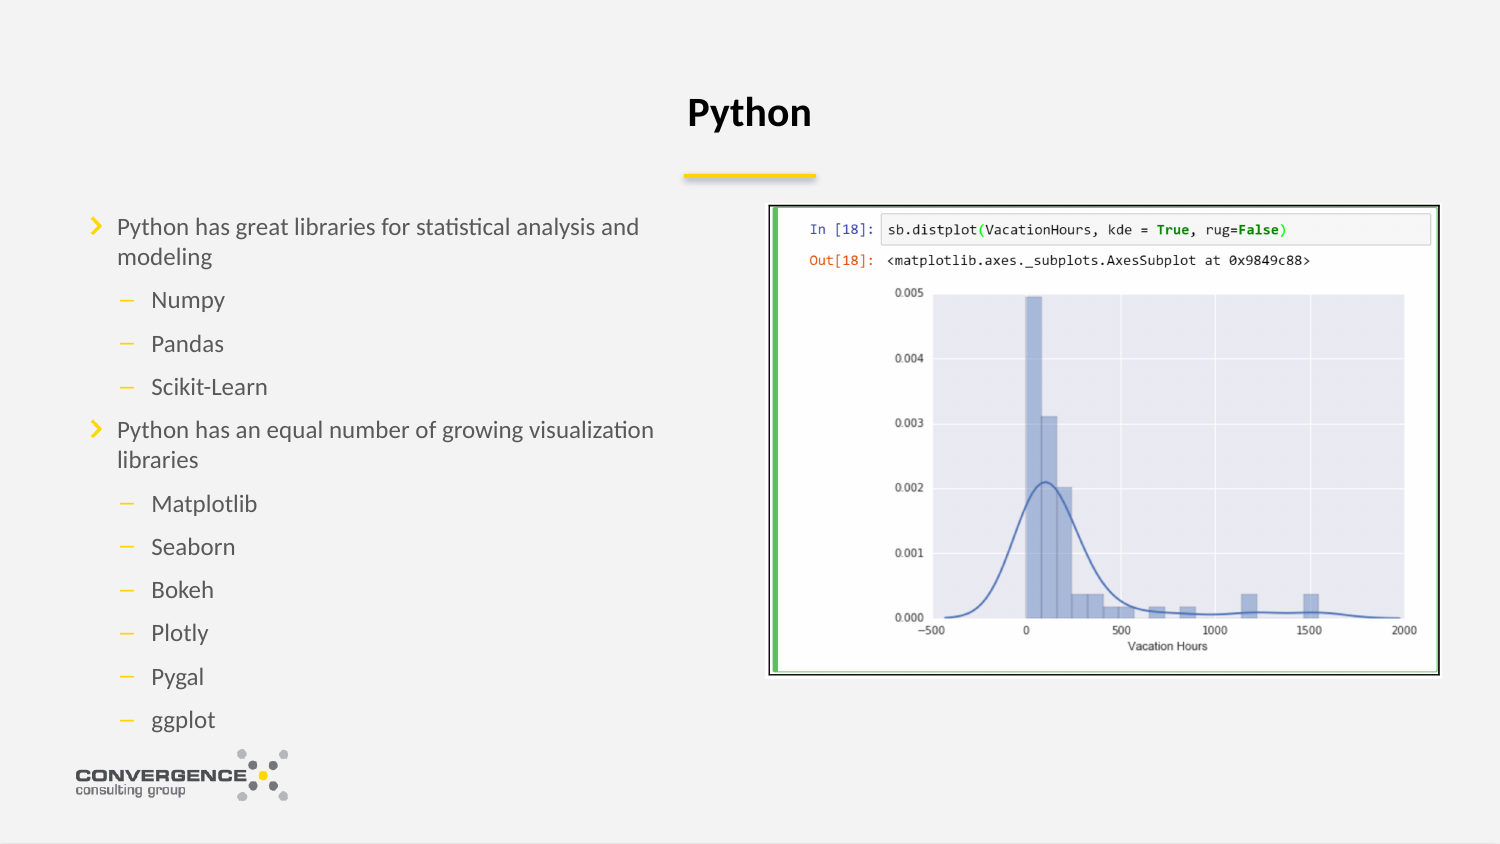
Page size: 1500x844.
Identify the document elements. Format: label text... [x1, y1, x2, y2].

picture [90, 216, 102, 235]
picture [75, 749, 288, 801]
title Python [75, 77, 1425, 165]
list Python has great libraries for statistical analysis and modeling Numpy Pandas Scikit-Learn Python has an equal number of growing visualization libraries Matplotlib Seaborn Bokeh Plotly Pygal ggplot [75, 203, 747, 639]
picture [765, 202, 1442, 680]
picture [90, 419, 102, 438]
